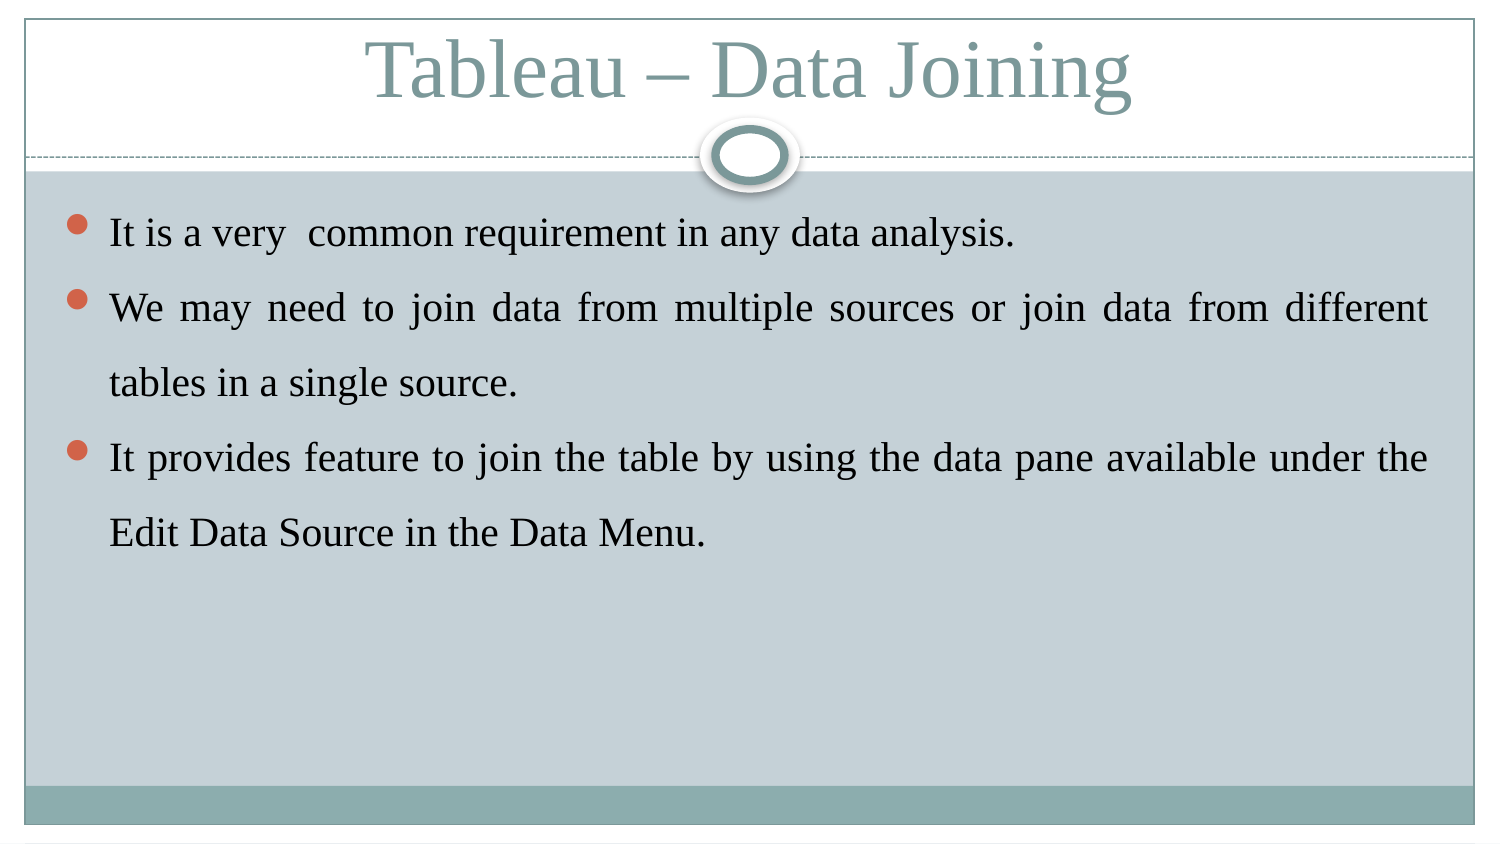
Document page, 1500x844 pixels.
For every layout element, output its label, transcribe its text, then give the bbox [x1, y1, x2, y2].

list It is a very common requirement in any data analysis. We may need to join data from multiple sources or join data from different tables in a single source. It provides feature to join the table by using the data pane available under the Edit Data Source in the Data Menu. [49, 171, 1445, 751]
title Tableau – Data Joining [49, 28, 1450, 122]
